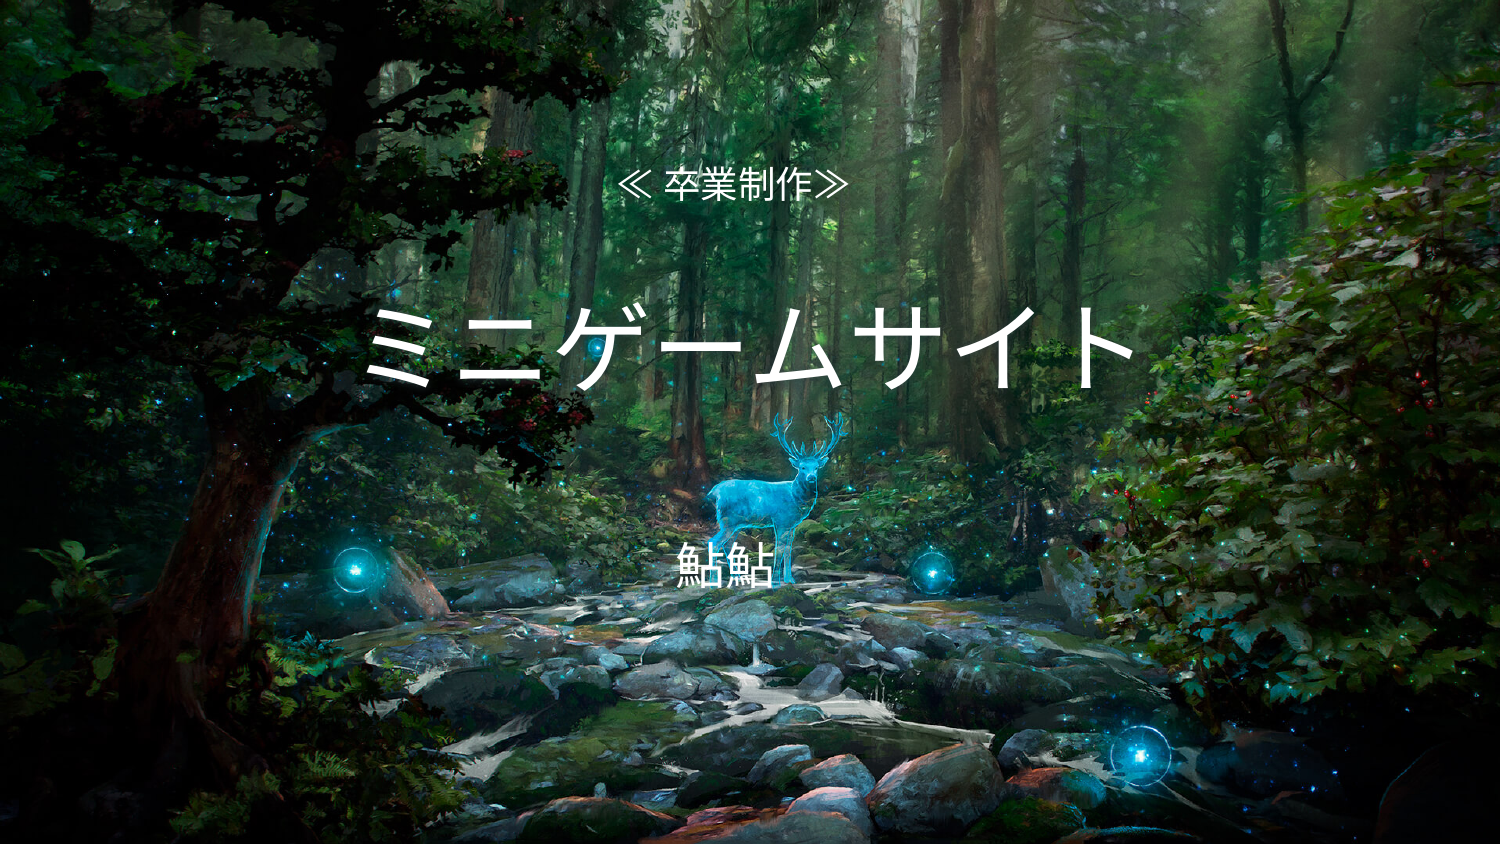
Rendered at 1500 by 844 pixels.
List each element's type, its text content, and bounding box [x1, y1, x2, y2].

text_box 鮎鮎 [660, 526, 1500, 602]
text_box ≪卒業制作≫ [602, 153, 1085, 214]
picture [750, 519, 770, 526]
title ミニゲームサイト [265, 214, 1235, 405]
picture [748, 481, 758, 490]
picture [0, 0, 1500, 844]
picture [723, 518, 729, 526]
